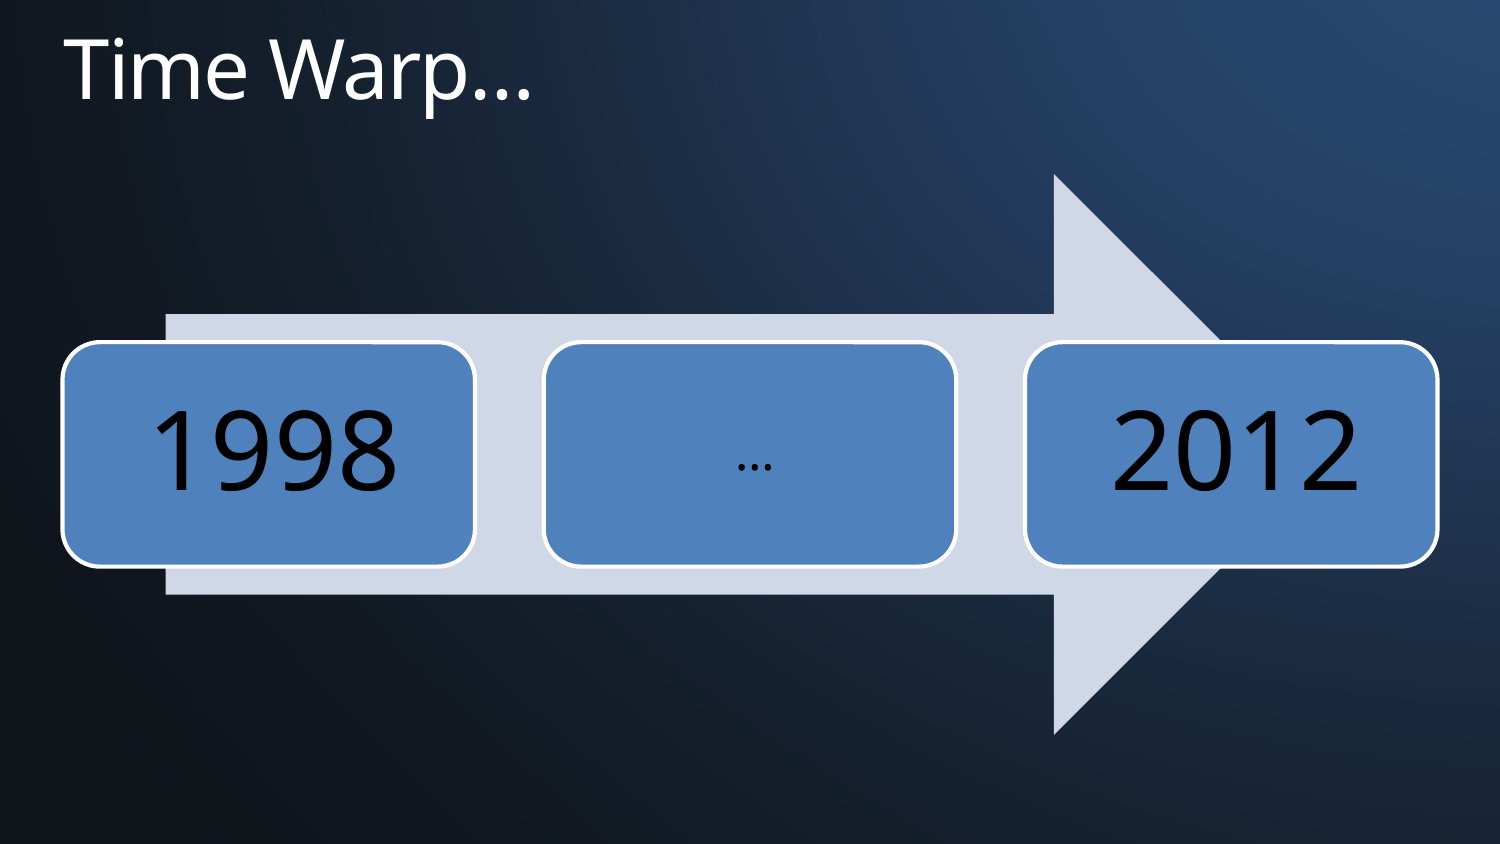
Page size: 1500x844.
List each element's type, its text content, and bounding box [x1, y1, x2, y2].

picture [0, 0, 1500, 844]
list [62, 173, 1438, 736]
title Time Warp… [63, 28, 1436, 119]
